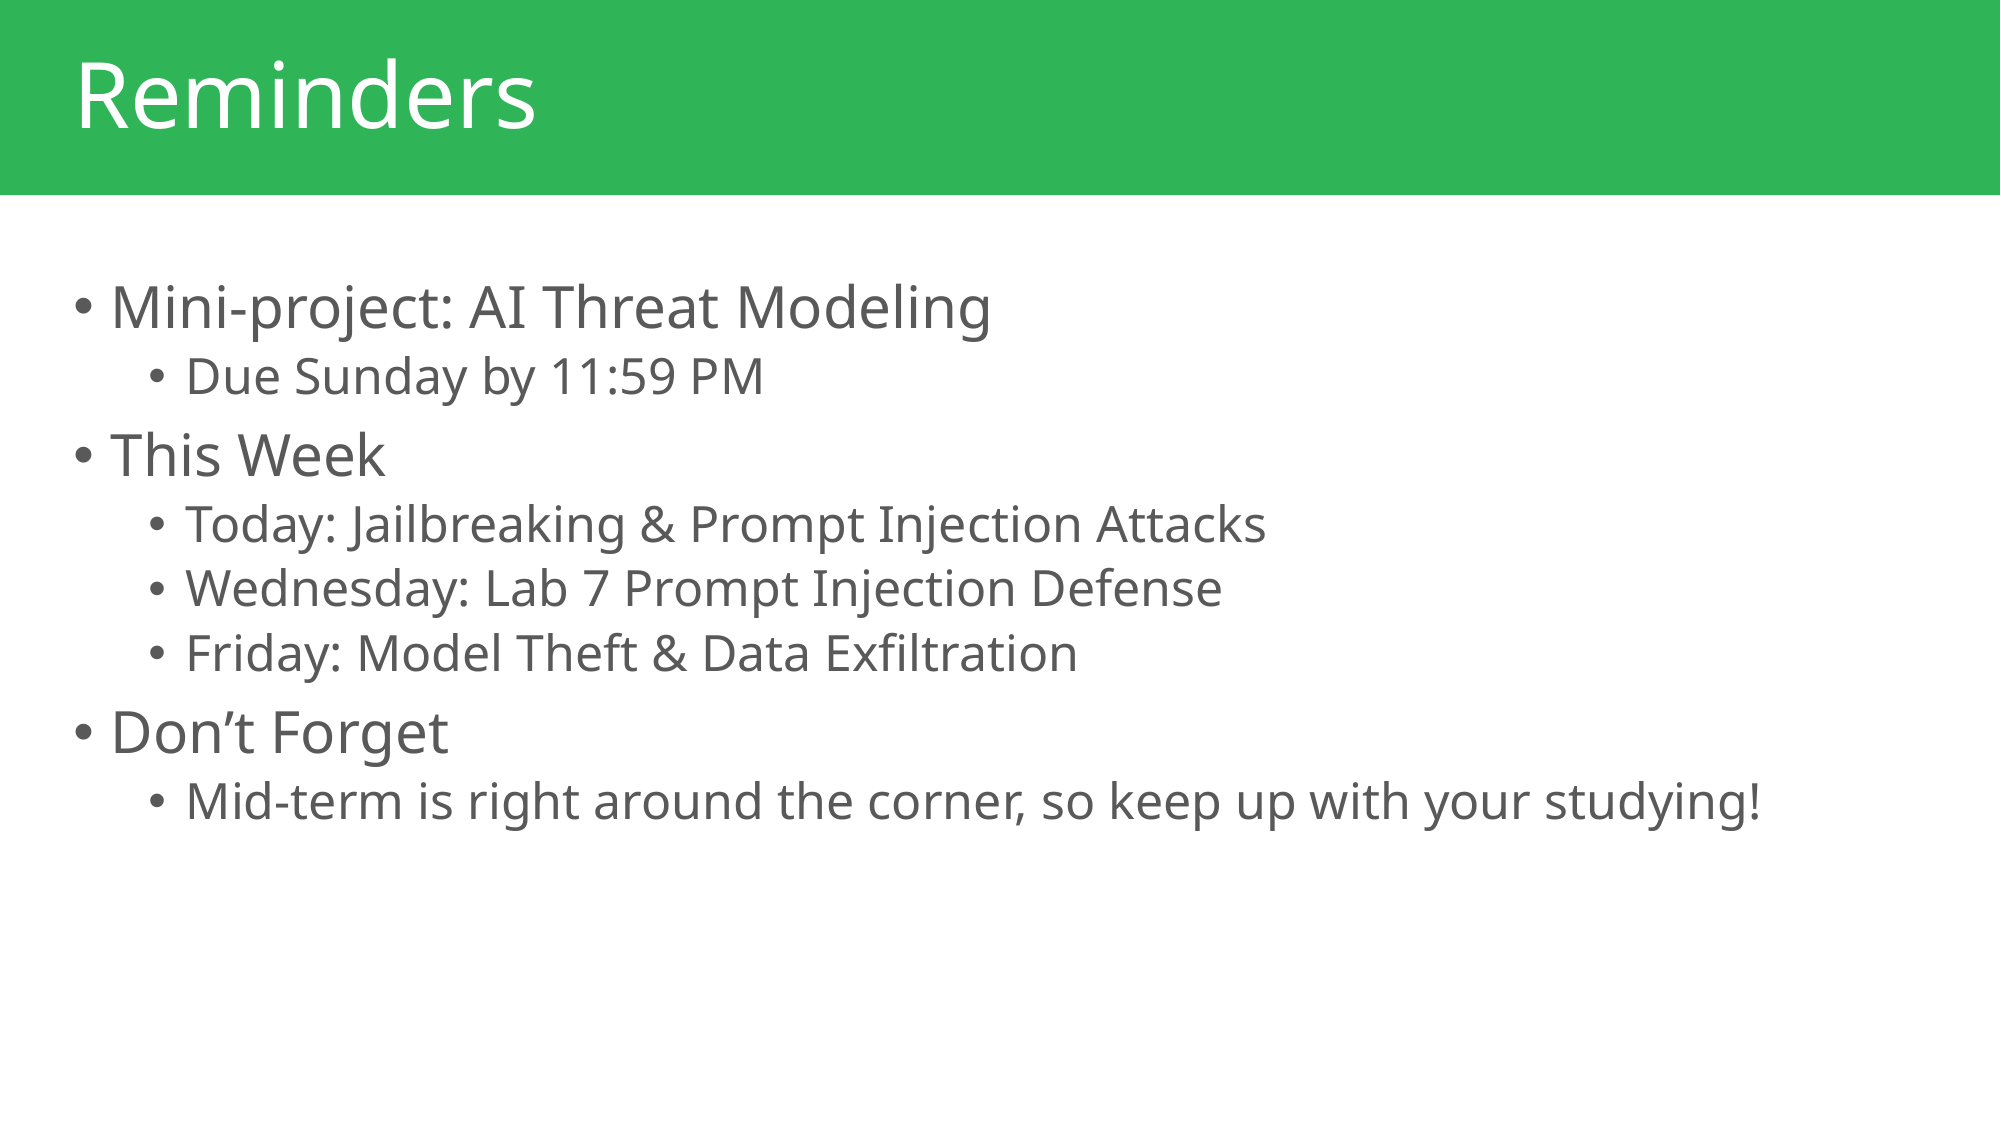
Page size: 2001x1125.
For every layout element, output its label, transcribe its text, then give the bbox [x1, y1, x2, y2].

title Reminders [58, 3, 1916, 195]
list Mini-project: AI Threat Modeling Due Sunday by 11:59 PM This Week Today: Jailbreaking & Prompt Injection Attacks Wednesday: Lab 7 Prompt Injection Defense Friday: Model Theft & Data Exfiltration Don’t Forget Mid-term is right around the corner, so keep up with your studying! [58, 270, 1916, 985]
picture [0, 0, 2000, 1125]
